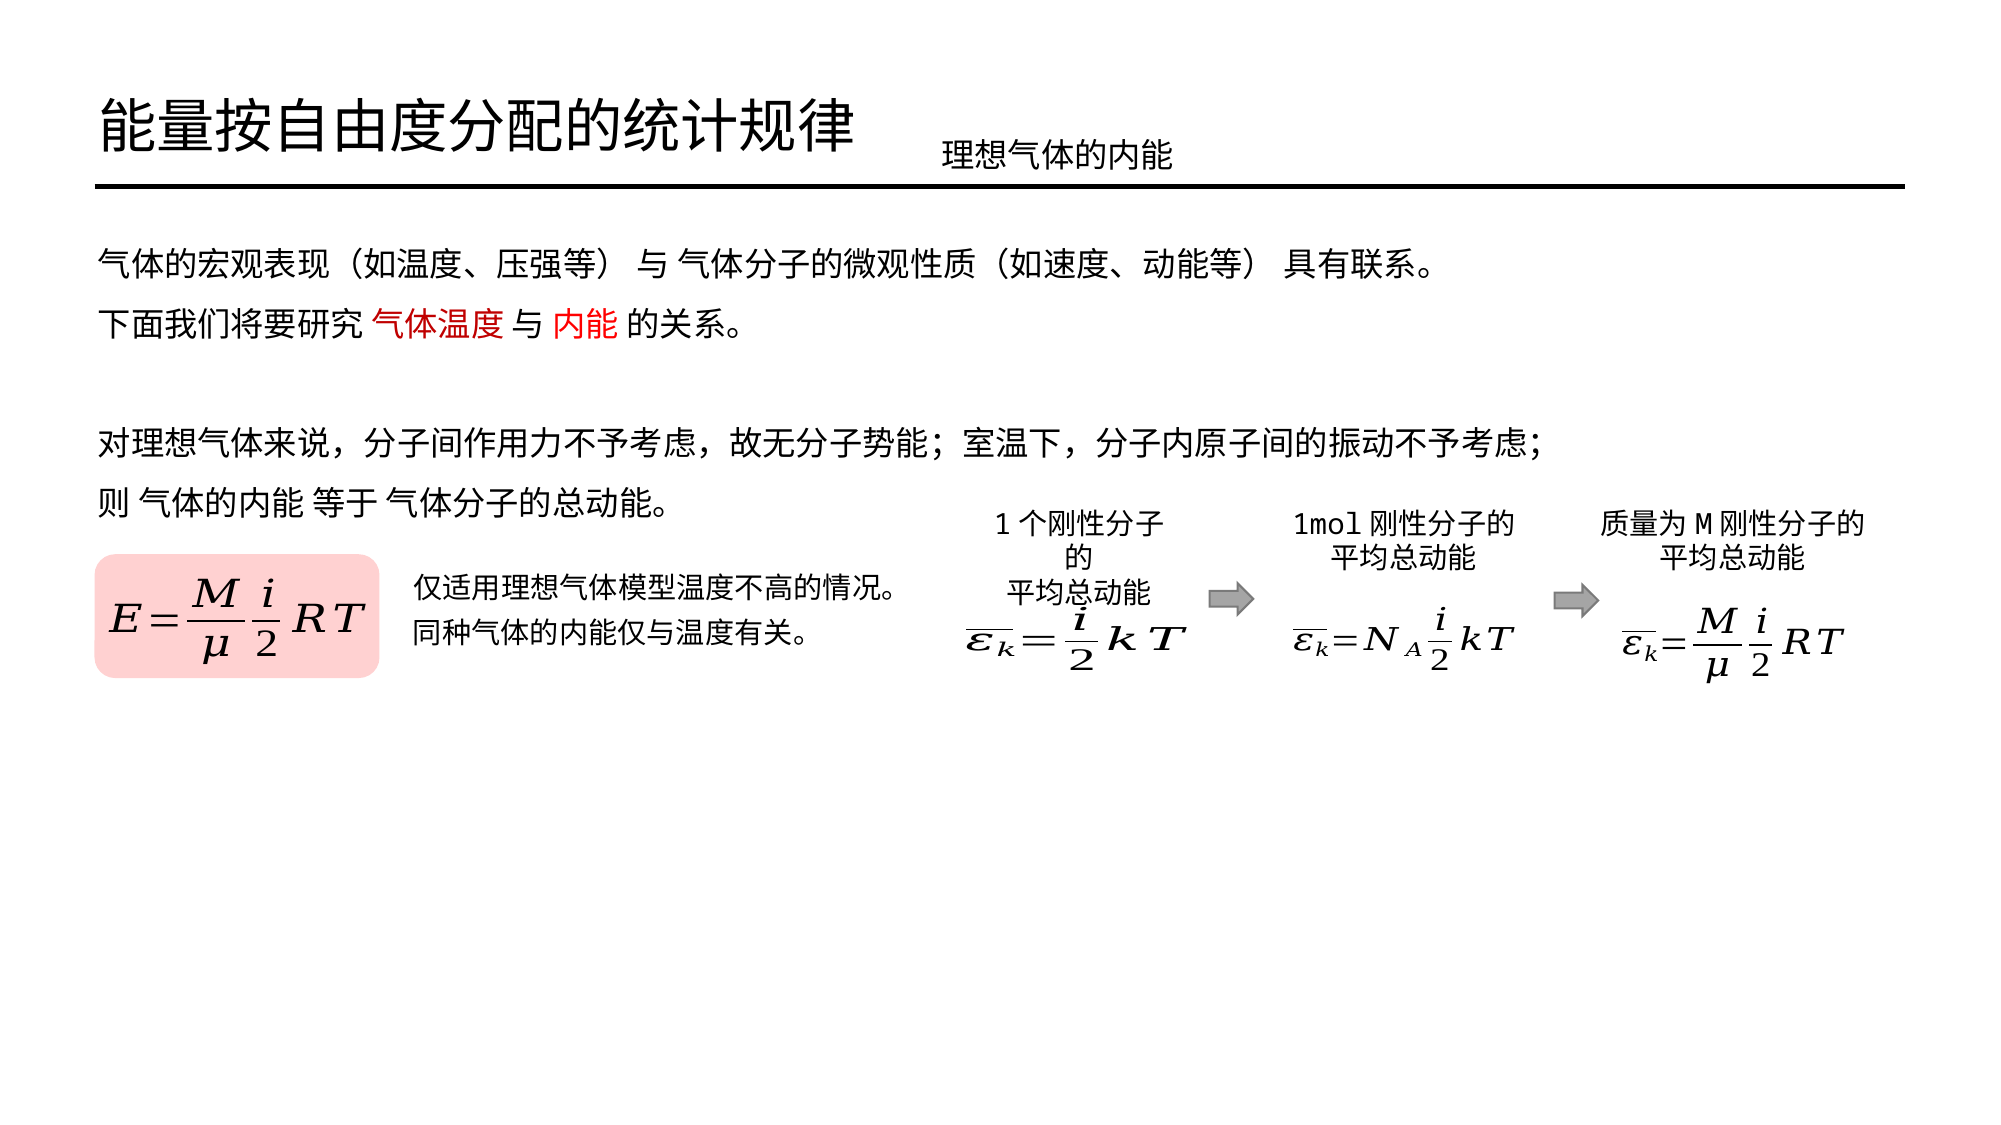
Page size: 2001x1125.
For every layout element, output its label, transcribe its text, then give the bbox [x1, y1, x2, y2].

text_box 气体的宏观表现（如温度、压强等） 与 气体分子的微观性质（如速度、动能等） 具有联系。 下面我们将要研究 气体温度 与 内能 的关系。 [83, 215, 1906, 351]
text_box 同种气体的内能仅与温度有关。 [398, 607, 1000, 657]
text_box 1个刚性分子的 平均总动能 [964, 497, 1194, 618]
text_box [1553, 582, 1600, 619]
text_box 对理想气体来说，分子间作用力不予考虑，故无分子势能；室温下，分子内原子间的振动不予考虑； 则 气体的内能 等于 气体分子的总动能。 [83, 394, 1906, 529]
text_box 理想气体的内能 [926, 127, 1225, 182]
text_box 仅适用理想气体模型温度不高的情况。 [398, 562, 1000, 607]
text_box 能量按自由度分配的统计规律 [83, 81, 927, 167]
text_box 质量为M刚性分子的 平均总动能 [1580, 497, 1885, 583]
text_box [1208, 580, 1255, 618]
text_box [94, 554, 380, 679]
text_box 1mol刚性分子的 平均总动能 [1269, 497, 1539, 583]
